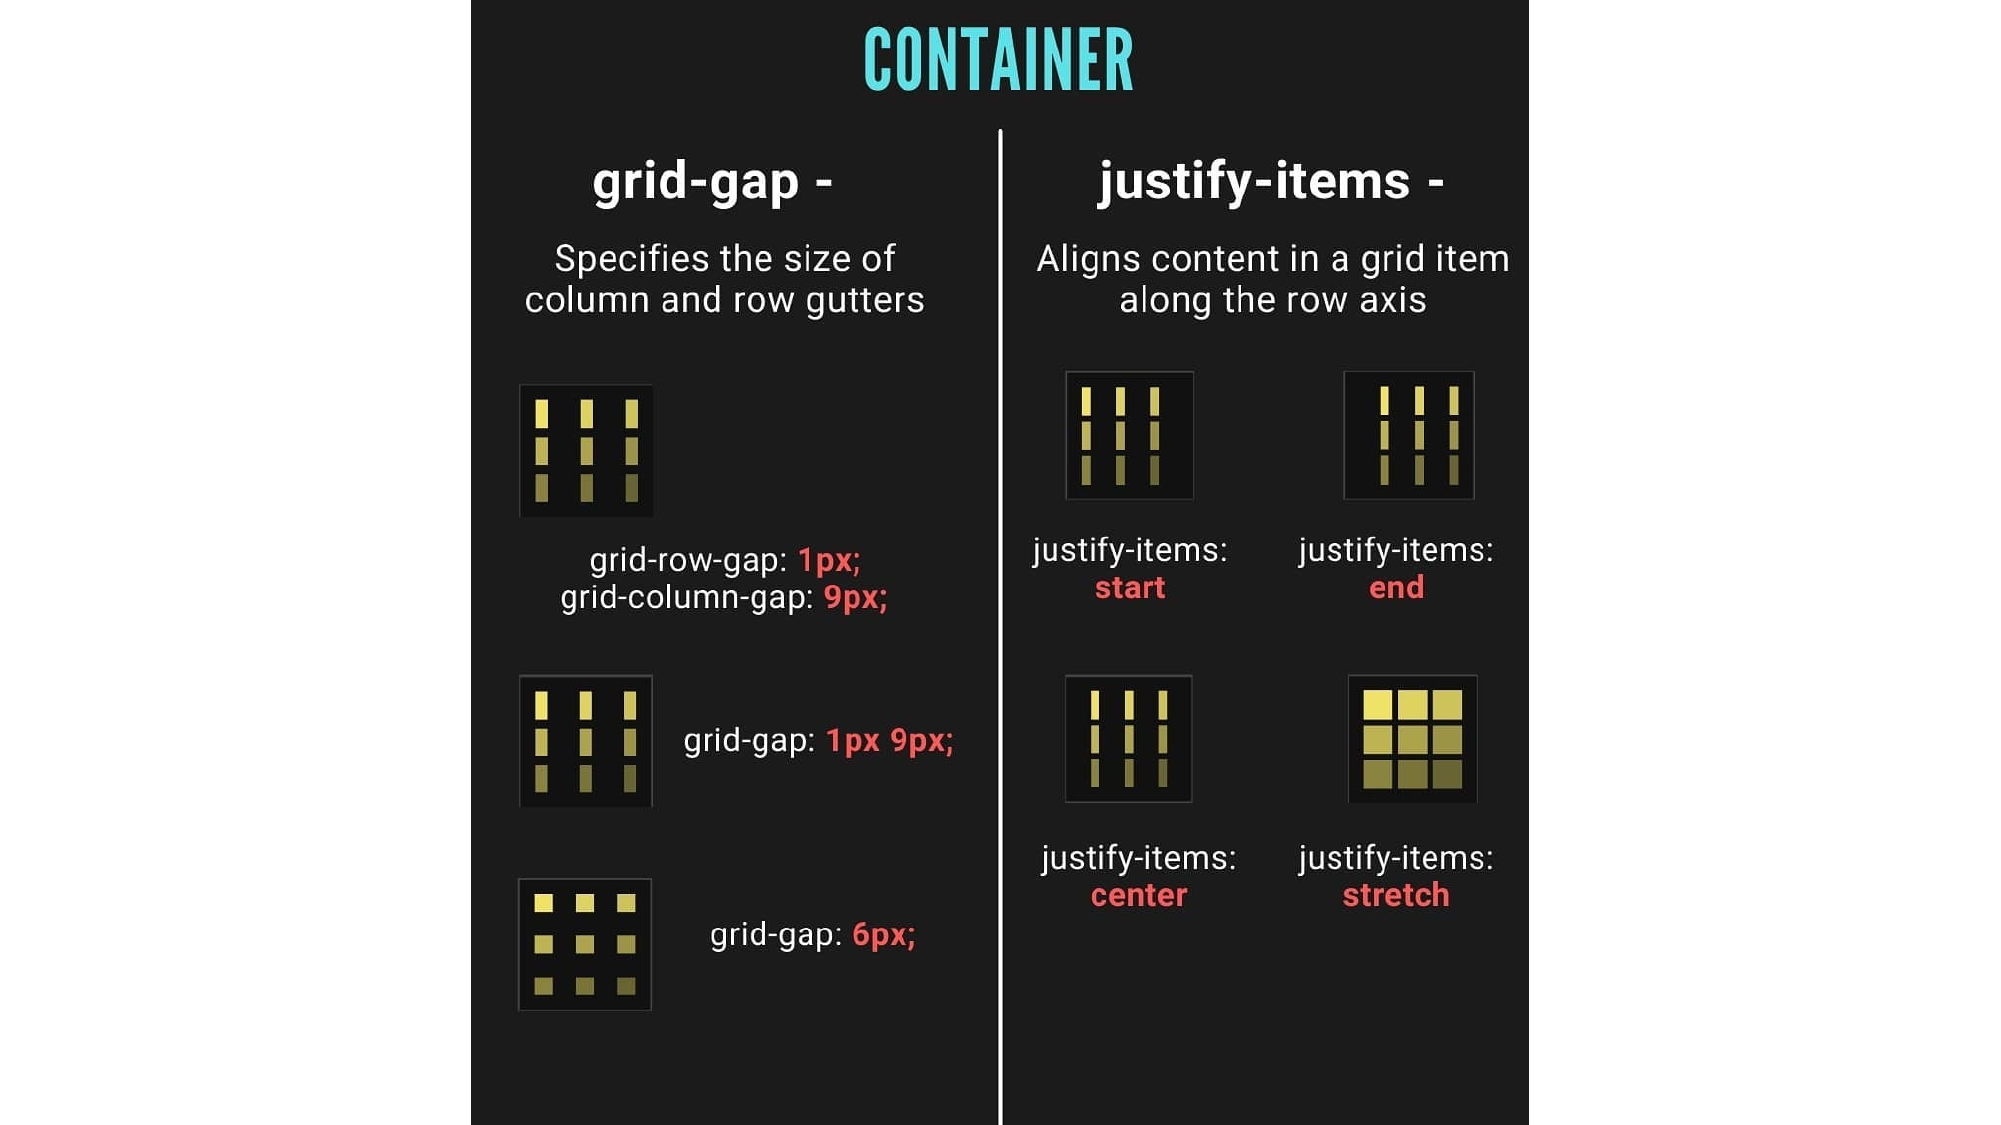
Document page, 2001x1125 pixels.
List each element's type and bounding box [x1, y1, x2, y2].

picture [471, 0, 1529, 1125]
